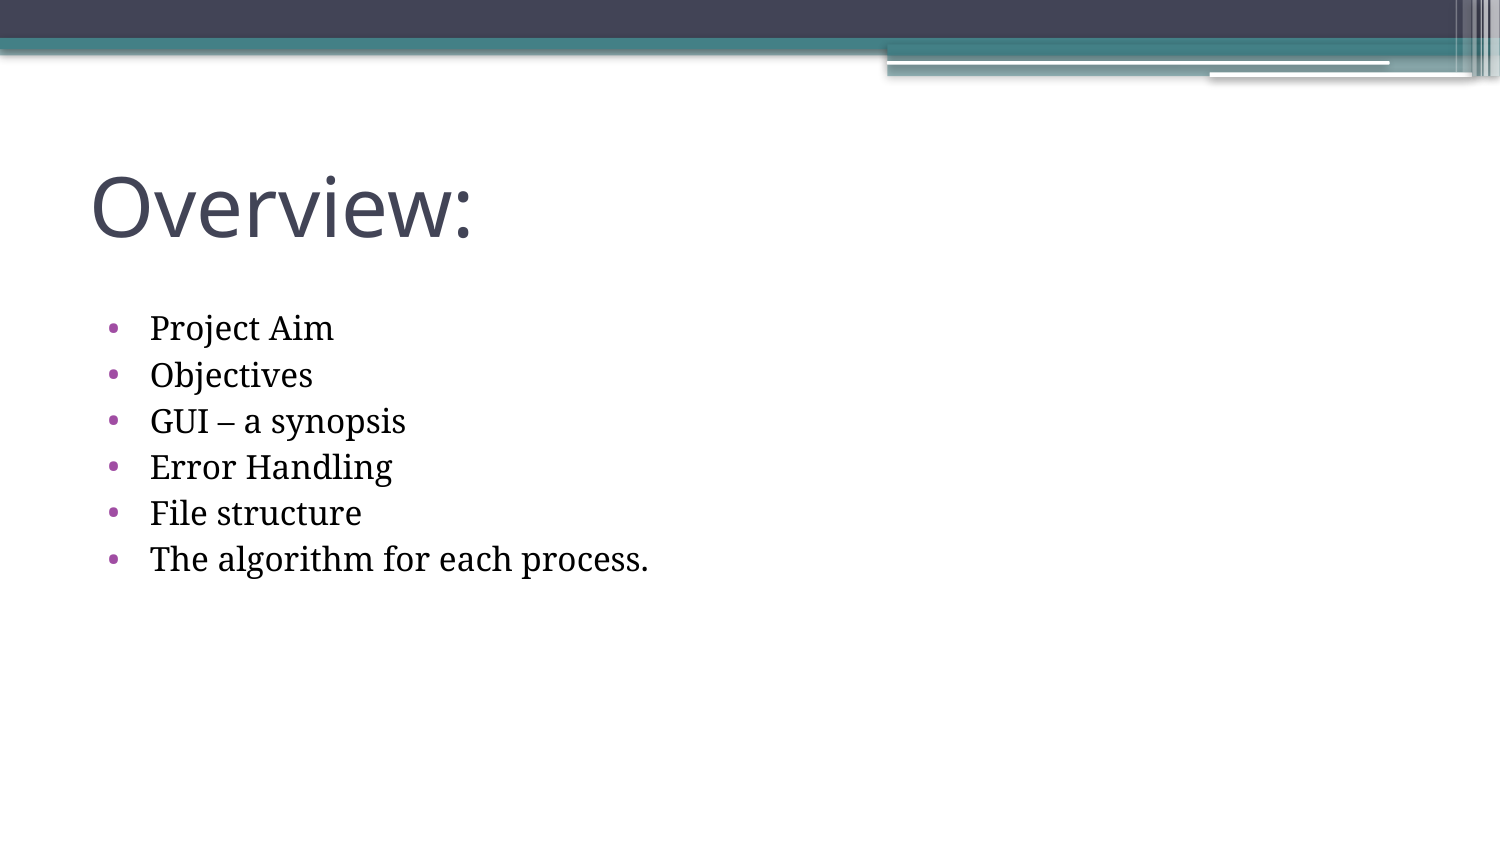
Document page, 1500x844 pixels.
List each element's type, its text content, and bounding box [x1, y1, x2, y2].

list Project Aim Objectives GUI – a synopsis Error Handling File structure The algorithm for each process. [75, 300, 1425, 833]
title Overview: [75, 138, 1425, 270]
